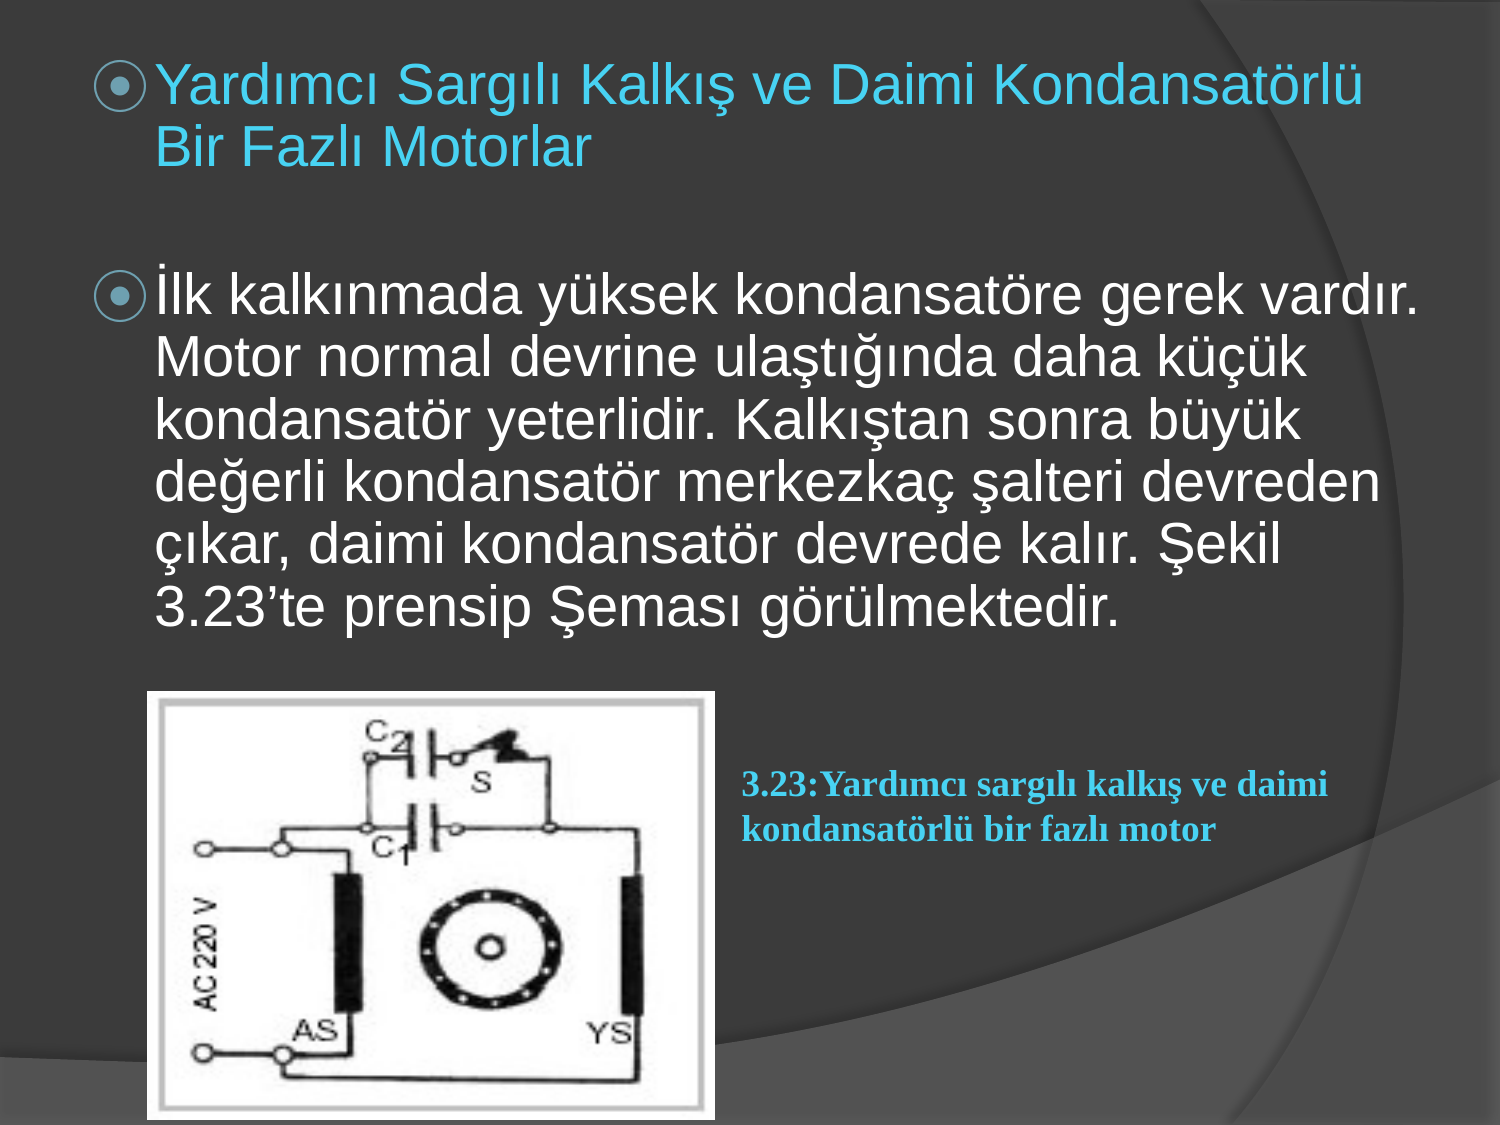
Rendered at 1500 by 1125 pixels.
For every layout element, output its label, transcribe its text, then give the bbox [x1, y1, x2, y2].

list Yardımcı Sargılı Kalkış ve Daimi Kondansatörlü Bir Fazlı Motorlar İlk kalkınmada yüksek kondansatöre gerek vardır. Motor normal devrine ulaştığında daha küçük kondansatör yeterlidir. Kalkıştan sonra büyük değerli kondansatör merkezkaç şalteri devreden çıkar, daimi kondansatör devrede kalır. Şekil 3.23’te prensip Şeması görülmektedir. [70, 46, 1459, 702]
picture [147, 690, 715, 1121]
text_box 3.23:Yardımcı sargılı kalkış ve daimi kondansatörlü bir fazlı motor [726, 751, 1477, 858]
